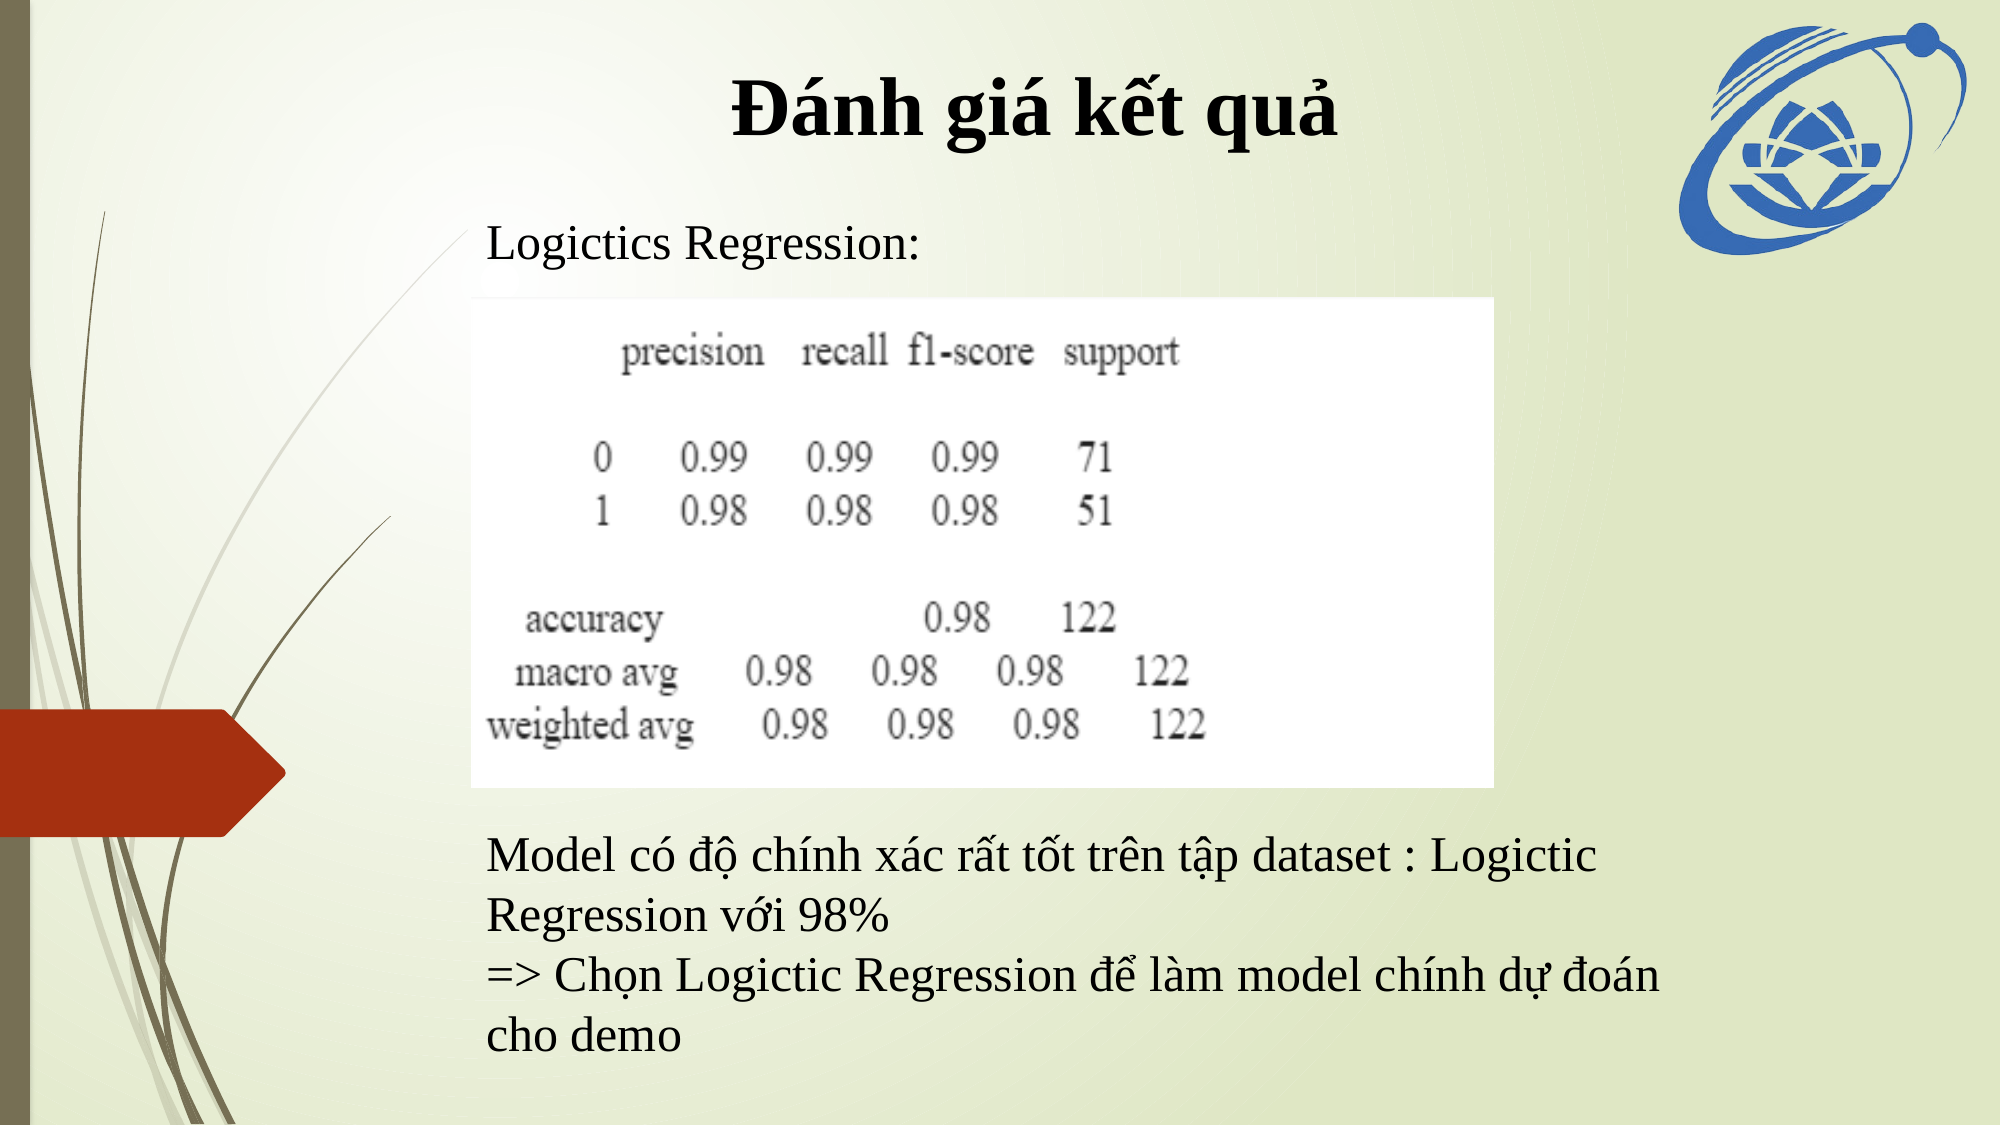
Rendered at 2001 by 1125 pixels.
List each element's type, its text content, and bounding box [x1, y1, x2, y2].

picture [470, 296, 1494, 789]
text_box Logictics Regression: [471, 201, 1311, 277]
picture [1677, 21, 1969, 264]
text_box Model có độ chính xác rất tốt trên tập dataset : Logictic Regression với 98% => Chọn Logictic Regression để làm model chính dự đoán cho demo [471, 814, 1742, 1069]
text_box Đánh giá kết quả [686, 44, 1384, 160]
